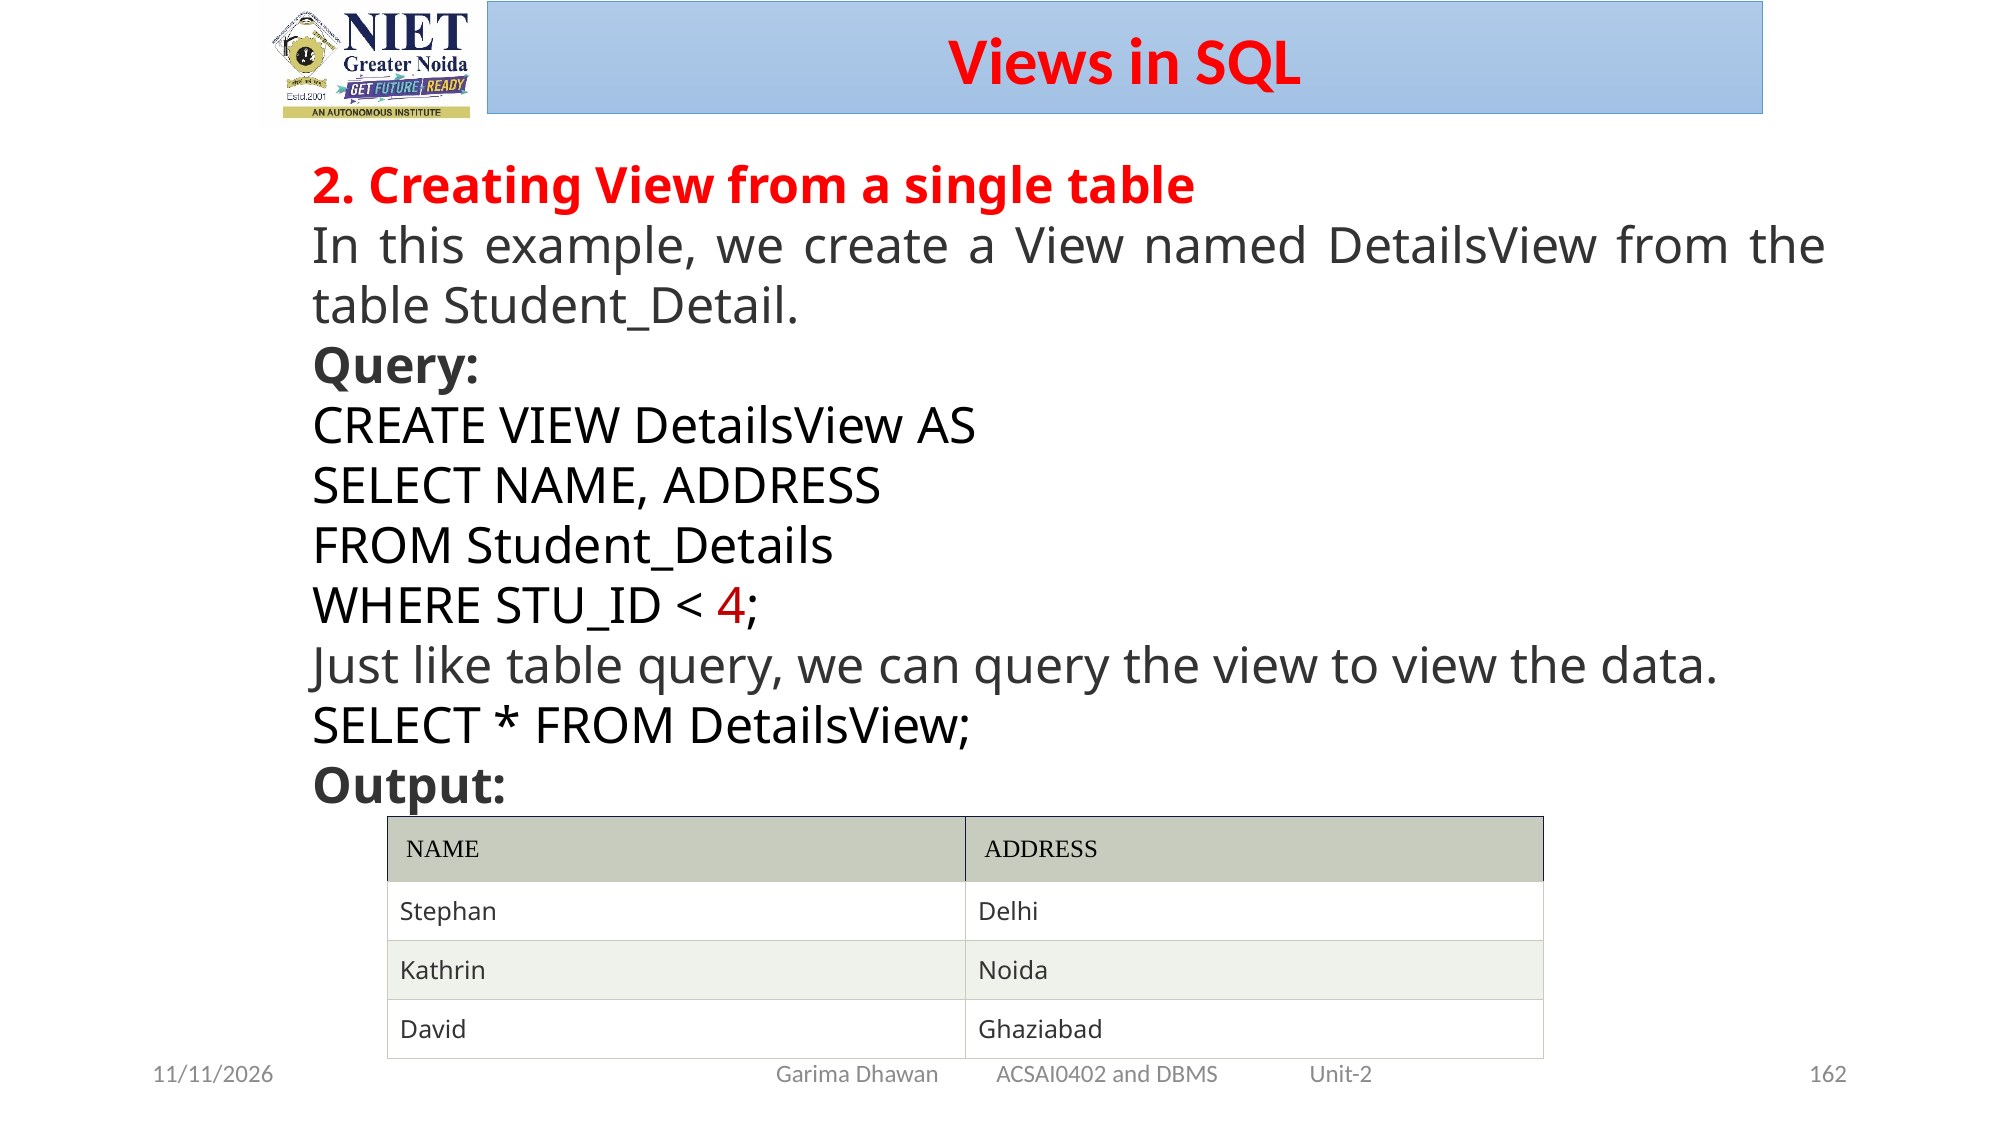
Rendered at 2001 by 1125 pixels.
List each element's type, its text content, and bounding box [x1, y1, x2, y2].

text_box Views in SQL [487, 1, 1763, 114]
picture [257, 0, 483, 129]
table_cell Stephan [388, 882, 965, 940]
table_cell Noida [966, 941, 1543, 999]
table_header ADDRESS [966, 817, 1543, 881]
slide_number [137, 1042, 588, 1103]
slide_number 162 [1412, 1042, 1863, 1103]
table_header NAME [388, 817, 965, 881]
text_box 2. Creating View from a single table In this example, we create a View named DetailsView from the table Student_Detail. Query: CREATE VIEW DetailsView AS SELECT NAME, ADDRESS FROM Student_Details WHERE STU_ID < 4; Just like table query, we can query the view to view the data. SELECT * FROM DetailsView; Output: [312, 153, 1828, 814]
table_cell Kathrin [388, 941, 965, 999]
table_cell David [388, 1000, 965, 1058]
footer Garima Dhawan ACSAI0402 and DBMS Unit-2 [662, 1059, 1412, 1103]
table_cell Delhi [966, 882, 1543, 940]
list [337, 814, 1688, 1042]
table_cell Ghaziabad [966, 1000, 1543, 1058]
